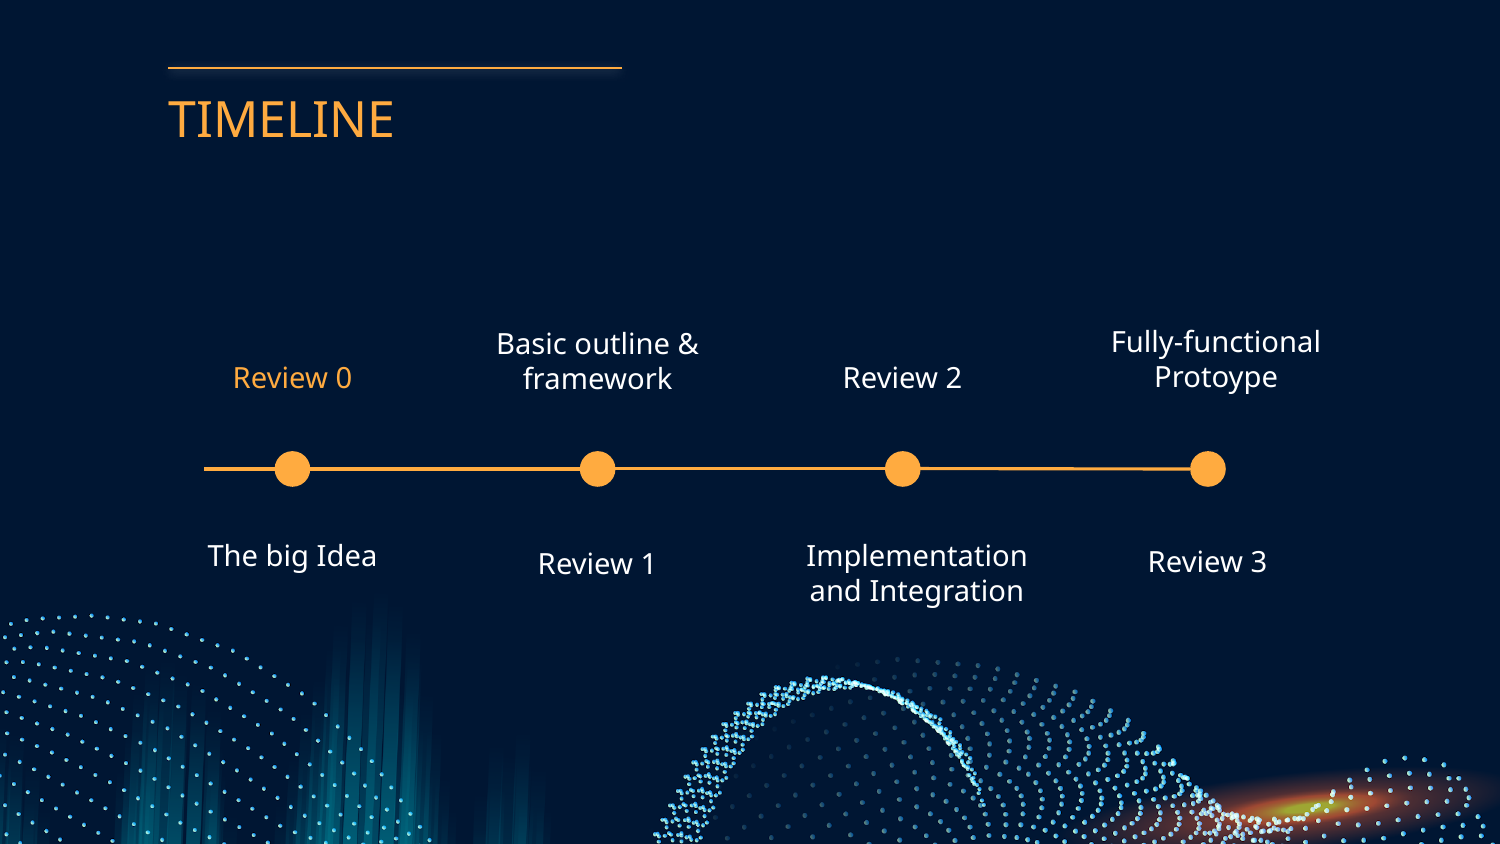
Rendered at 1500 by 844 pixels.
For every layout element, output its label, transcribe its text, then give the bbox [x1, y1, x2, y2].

subtitle Implementation and Integration [777, 522, 1057, 642]
subtitle Basic outline & framework [472, 310, 723, 430]
picture [378, 736, 383, 744]
text_box [1190, 451, 1226, 487]
title TIMELINE [153, 72, 926, 228]
title Review 0 [167, 344, 418, 402]
subtitle Fully-functional Protoype [1082, 308, 1350, 428]
text_box [885, 451, 921, 487]
picture [161, 805, 167, 816]
title Review 2 [777, 344, 1028, 402]
subtitle The big Idea [167, 522, 418, 642]
picture [0, 0, 1500, 844]
text_box [274, 451, 311, 487]
title Review 3 [1082, 528, 1333, 586]
text_box [580, 451, 616, 487]
title Review 1 [472, 530, 723, 588]
